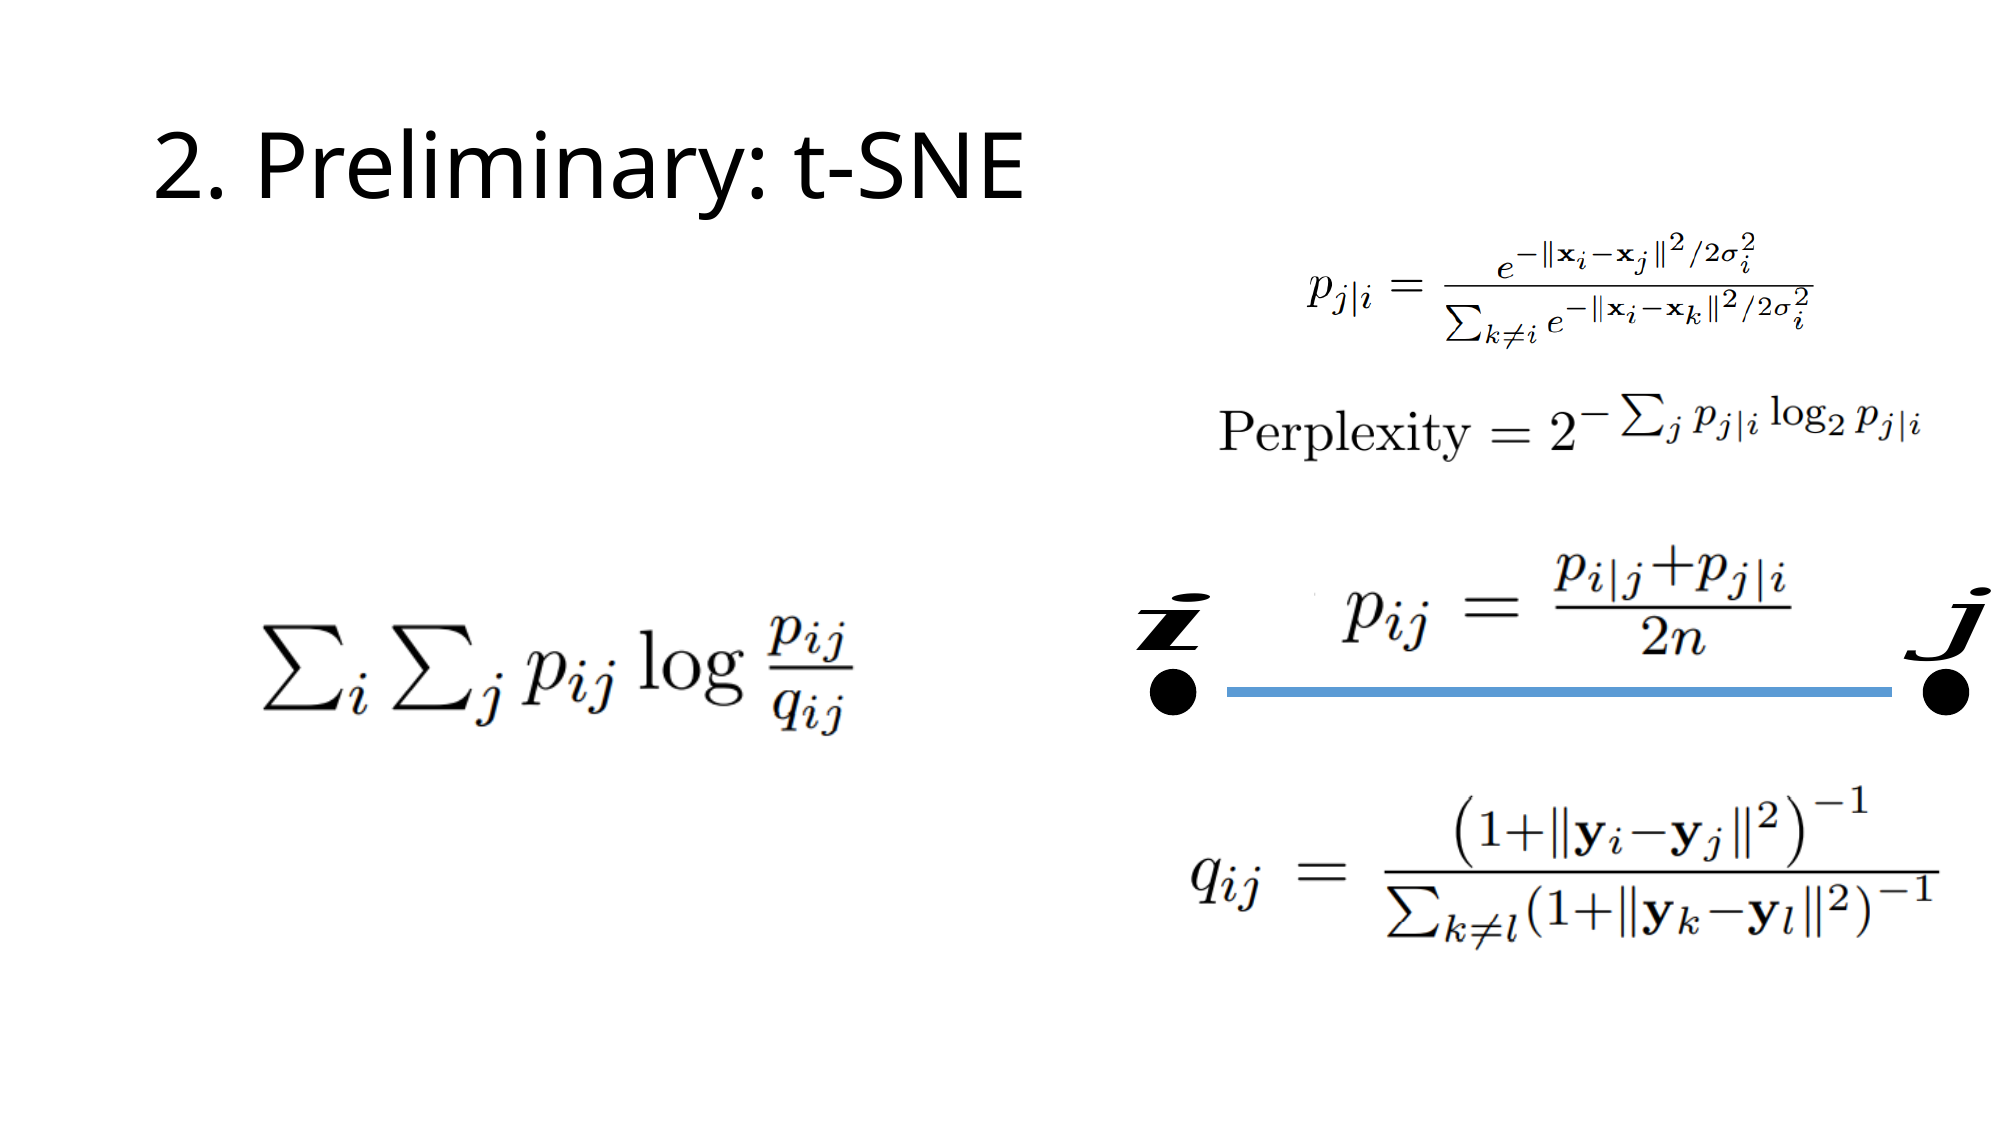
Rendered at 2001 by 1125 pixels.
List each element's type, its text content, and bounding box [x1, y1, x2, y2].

picture [1169, 767, 1951, 951]
picture [1191, 205, 1929, 502]
title 2. Preliminary: t-SNE [137, 59, 1863, 278]
picture [1314, 504, 1805, 669]
text_box [1921, 667, 1971, 717]
text_box [1148, 667, 1198, 717]
picture [227, 567, 864, 759]
